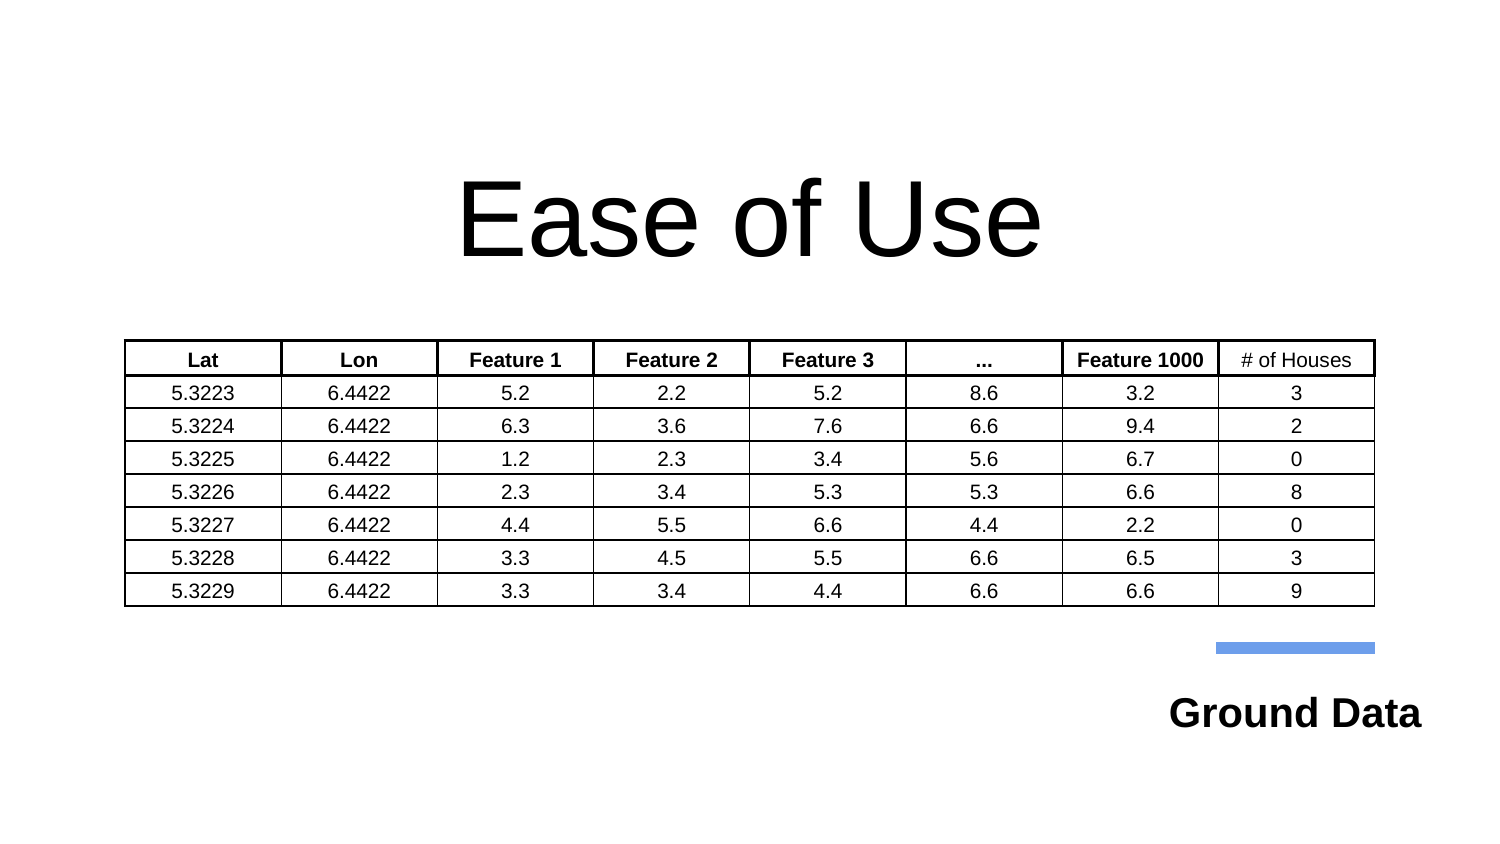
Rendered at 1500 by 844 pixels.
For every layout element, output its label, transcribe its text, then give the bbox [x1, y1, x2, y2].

table_cell 4.4 [438, 508, 593, 539]
table_cell 6.6 [907, 574, 1062, 605]
table_cell 9 [1219, 574, 1374, 605]
table_header Feature 2 [595, 342, 748, 374]
table_cell 2.3 [438, 475, 593, 506]
table_cell 5.3223 [126, 377, 281, 407]
table_cell 8.6 [907, 377, 1062, 407]
table_cell 6.6 [907, 409, 1062, 440]
table_cell 6.4422 [282, 377, 437, 407]
table_cell 2 [1219, 409, 1374, 440]
table_cell 5.5 [750, 541, 905, 572]
table_cell 5.3226 [126, 475, 281, 506]
table_cell 6.6 [1063, 475, 1218, 506]
table_cell 4.4 [907, 508, 1062, 539]
table_cell 5.3227 [126, 508, 281, 539]
title Ground Data [1112, 663, 1479, 752]
table_cell 6.4422 [282, 508, 437, 539]
table_cell 2.2 [594, 377, 749, 407]
table_cell 5.3225 [126, 442, 281, 473]
table_header Feature 1000 [1064, 342, 1217, 374]
table_header Lon [283, 342, 436, 374]
table_cell 6.6 [750, 508, 905, 539]
title Ease of Use [51, 122, 1449, 294]
table_header # of Houses [1220, 342, 1373, 374]
table_cell 7.6 [750, 409, 905, 440]
table_cell 5.3229 [126, 574, 281, 605]
table_cell 3.6 [594, 409, 749, 440]
table_cell 5.2 [750, 377, 905, 407]
table_cell 8 [1219, 475, 1374, 506]
table_cell 3 [1219, 541, 1374, 572]
table_cell 3.4 [750, 442, 905, 473]
table_cell 5.3 [750, 475, 905, 506]
table_cell 4.4 [750, 574, 905, 605]
table_cell 6.5 [1063, 541, 1218, 572]
table_cell 6.4422 [282, 442, 437, 473]
table_cell 1.2 [438, 442, 593, 473]
table_cell 2.2 [1063, 508, 1218, 539]
table_cell 0 [1219, 508, 1374, 539]
table_header ... [907, 342, 1061, 374]
table_cell 6.4422 [282, 574, 437, 605]
table_cell 5.3224 [126, 409, 281, 440]
table_header Feature 3 [751, 342, 905, 374]
table_cell 3.3 [438, 574, 593, 605]
table_cell 5.3 [907, 475, 1062, 506]
table_cell 3 [1219, 377, 1374, 407]
table_cell 5.5 [594, 508, 749, 539]
table_cell 6.4422 [282, 475, 437, 506]
table_header Feature 1 [439, 342, 592, 374]
table_cell 6.4422 [282, 541, 437, 572]
table_cell 2.3 [594, 442, 749, 473]
table_cell 6.4422 [282, 409, 437, 440]
table_header Lat [126, 342, 280, 374]
table_cell 5.2 [438, 377, 593, 407]
table_cell 0 [1219, 442, 1374, 473]
table_cell 6.6 [907, 541, 1062, 572]
table_cell 5.3228 [126, 541, 281, 572]
table_cell 6.6 [1063, 574, 1218, 605]
table_cell 4.5 [594, 541, 749, 572]
table_cell 3.4 [594, 574, 749, 605]
table_cell 5.6 [907, 442, 1062, 473]
table_cell 9.4 [1063, 409, 1218, 440]
table_cell 3.3 [438, 541, 593, 572]
table_cell 6.7 [1063, 442, 1218, 473]
table_cell 3.4 [594, 475, 749, 506]
table_cell 6.3 [438, 409, 593, 440]
table_cell 3.2 [1063, 377, 1218, 407]
